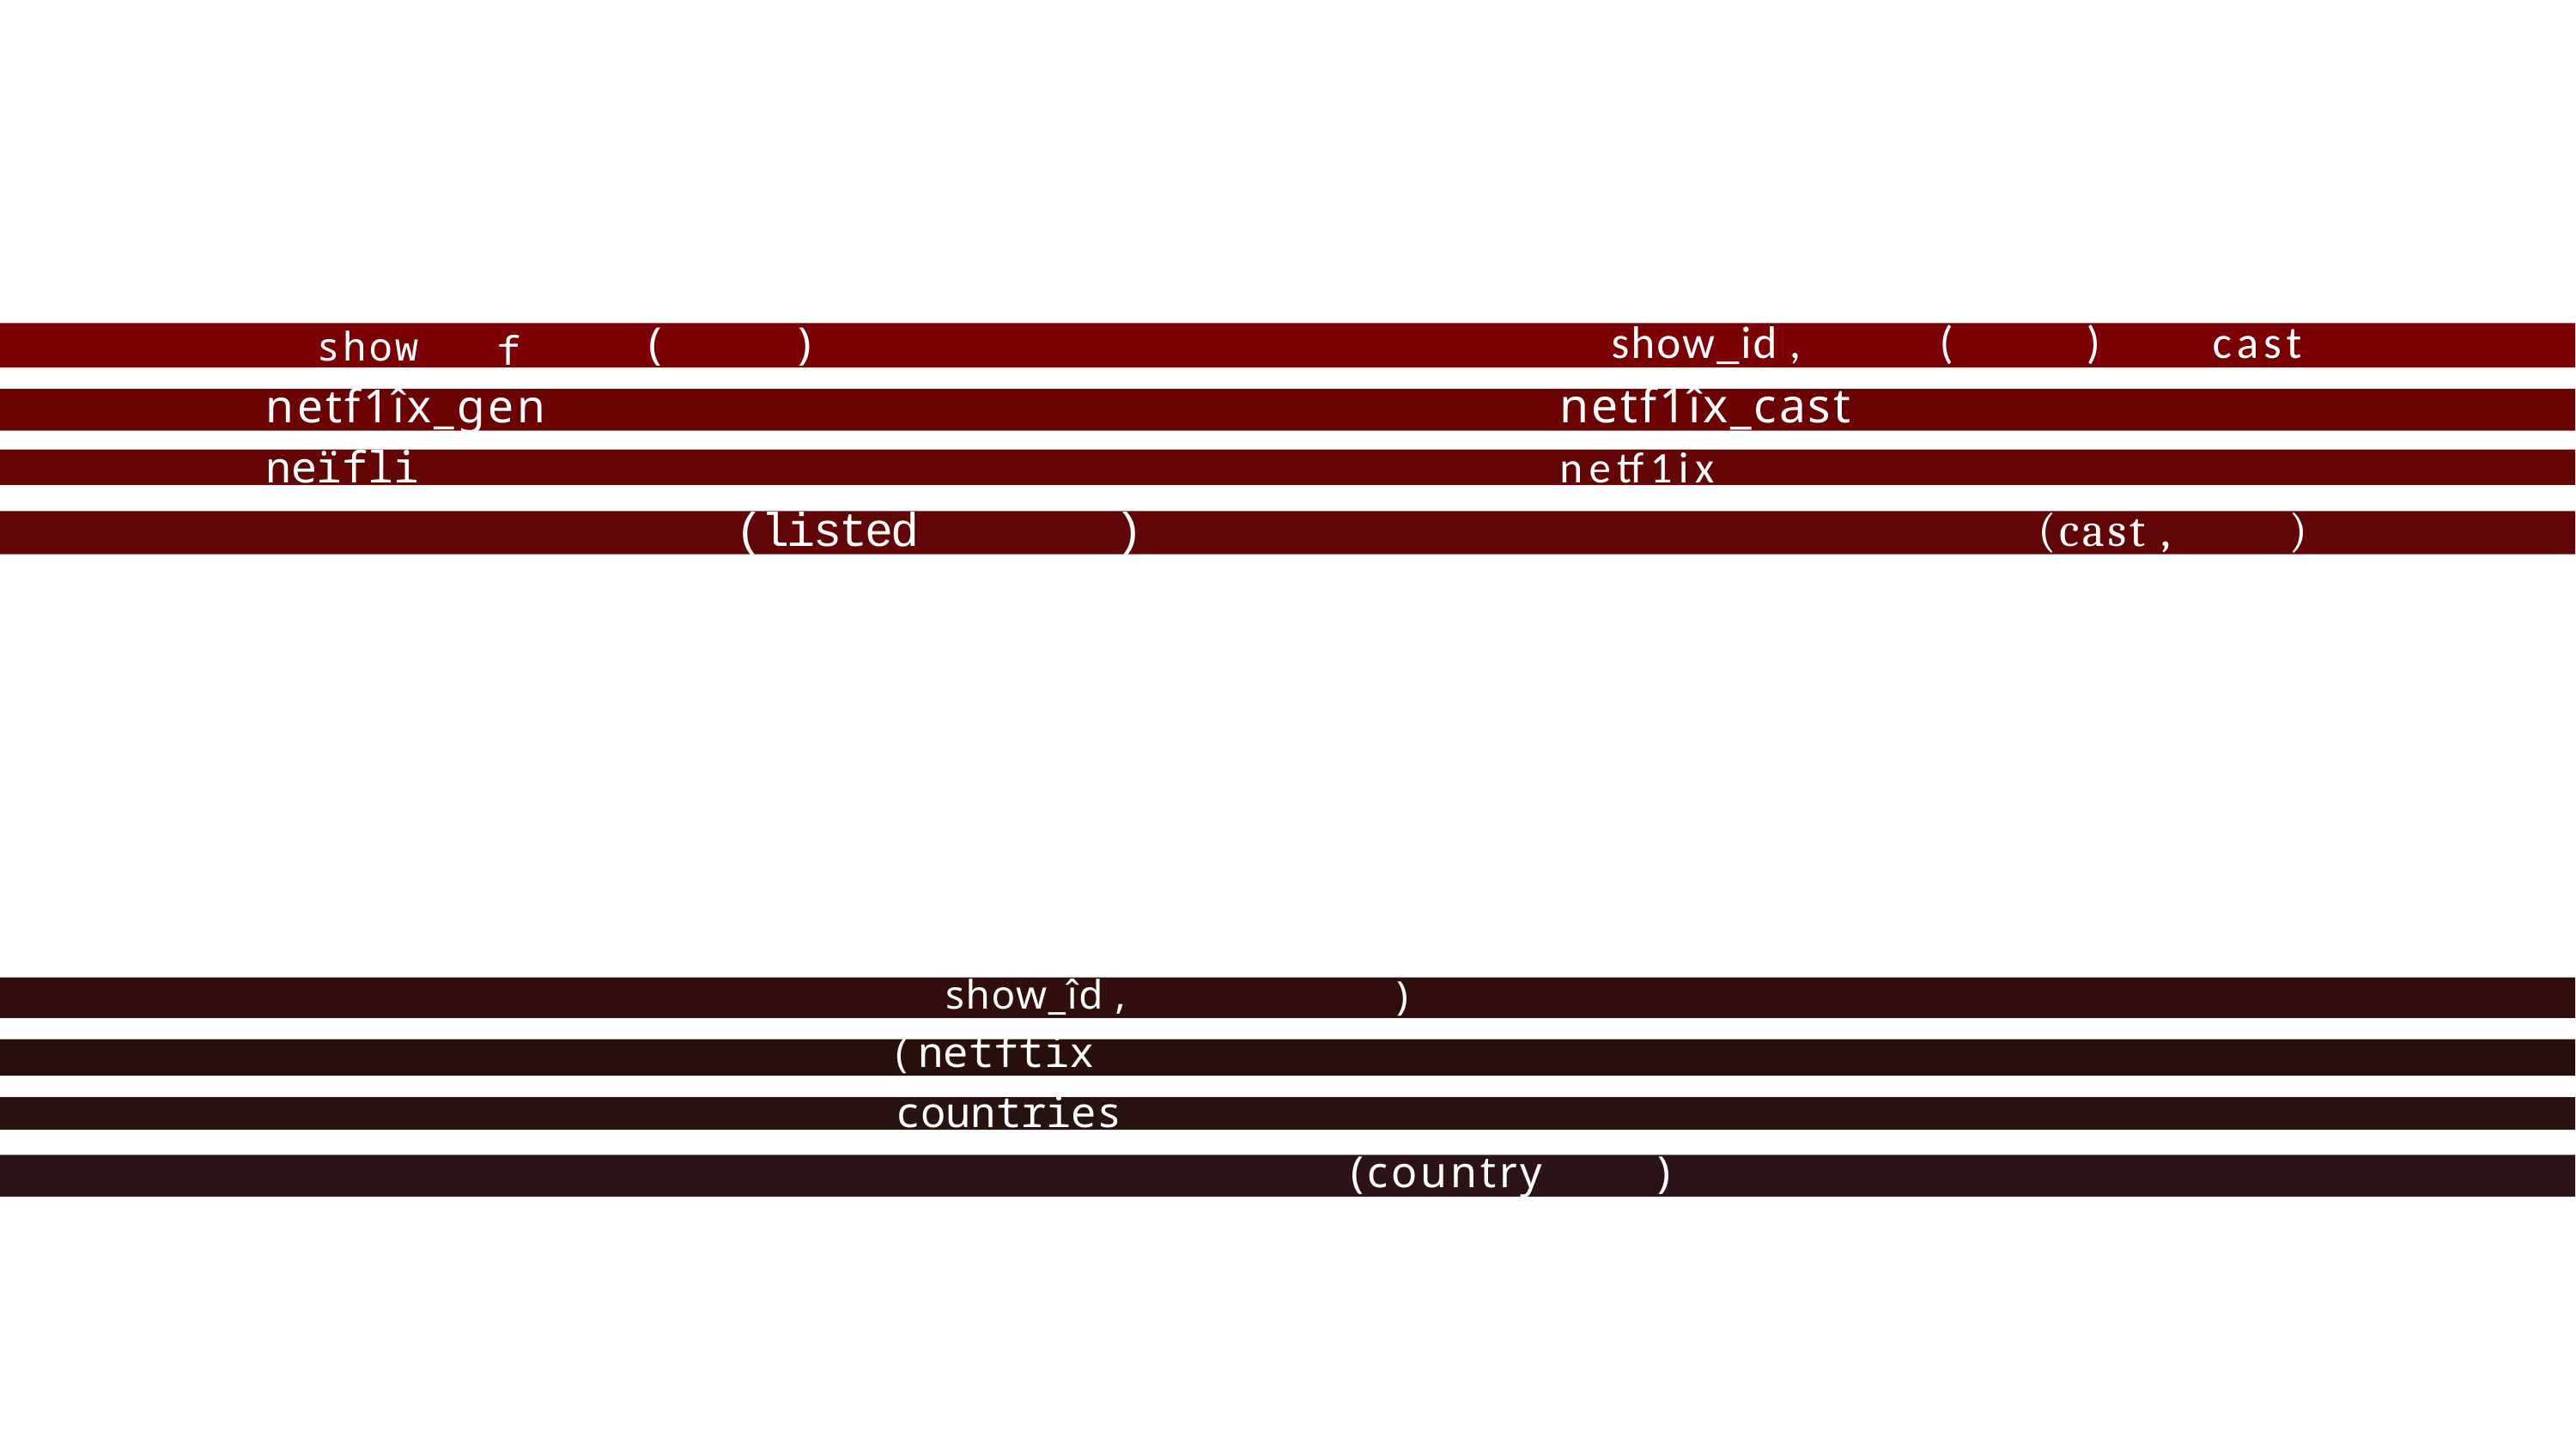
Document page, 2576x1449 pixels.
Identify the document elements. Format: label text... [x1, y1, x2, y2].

text_box (country, [1349, 1143, 1555, 1248]
text_box ) genre [789, 313, 1041, 388]
text_box [0, 1039, 894, 1076]
text_box [0, 449, 264, 485]
text_box ( [1937, 311, 1957, 368]
text_box show i [314, 319, 468, 374]
text_box neïflix [264, 438, 440, 511]
text_box [440, 449, 1558, 485]
text_box [1679, 977, 2576, 1018]
text_box (listed in, [733, 497, 1018, 613]
text_box [0, 1155, 1349, 1197]
text_box ) [2287, 497, 2307, 556]
text_box [0, 1097, 894, 1131]
text_box [2179, 511, 2287, 555]
text_box ) [1113, 497, 1142, 556]
text_box show_îd , ( netftix countries netflix [894, 958, 1297, 1155]
text_box [2310, 323, 2576, 368]
text_box (cast , [2036, 497, 2179, 556]
text_box [0, 511, 733, 555]
text_box [1297, 1039, 2576, 1076]
text_box [1555, 1155, 2576, 1197]
text_box netf1îx_cast [1558, 373, 1853, 432]
text_box [468, 323, 640, 368]
text_box [1041, 323, 1609, 368]
text_box netf1ix [1558, 437, 1735, 492]
text_box ) [1656, 1143, 1677, 1197]
text_box [591, 388, 1558, 431]
text_box [669, 323, 789, 368]
text_box [1297, 977, 1394, 1018]
text_box netf1îx_gen re [264, 374, 591, 449]
text_box [0, 977, 894, 1018]
text_box [1142, 511, 2036, 555]
text_box [1853, 388, 2576, 431]
text_box ( [640, 313, 669, 368]
text_box [1735, 449, 2576, 485]
text_box ) cast [2084, 311, 2310, 368]
text_box ) count:r'y [1394, 968, 1679, 1039]
text_box [2307, 511, 2576, 555]
text_box [1018, 511, 1113, 555]
text_box [0, 323, 314, 368]
text_box [1297, 1097, 2576, 1131]
text_box [0, 388, 264, 431]
text_box f [495, 324, 509, 373]
text_box [1957, 323, 2084, 368]
text_box [1805, 323, 1937, 368]
text_box show_id , [1609, 311, 1805, 368]
